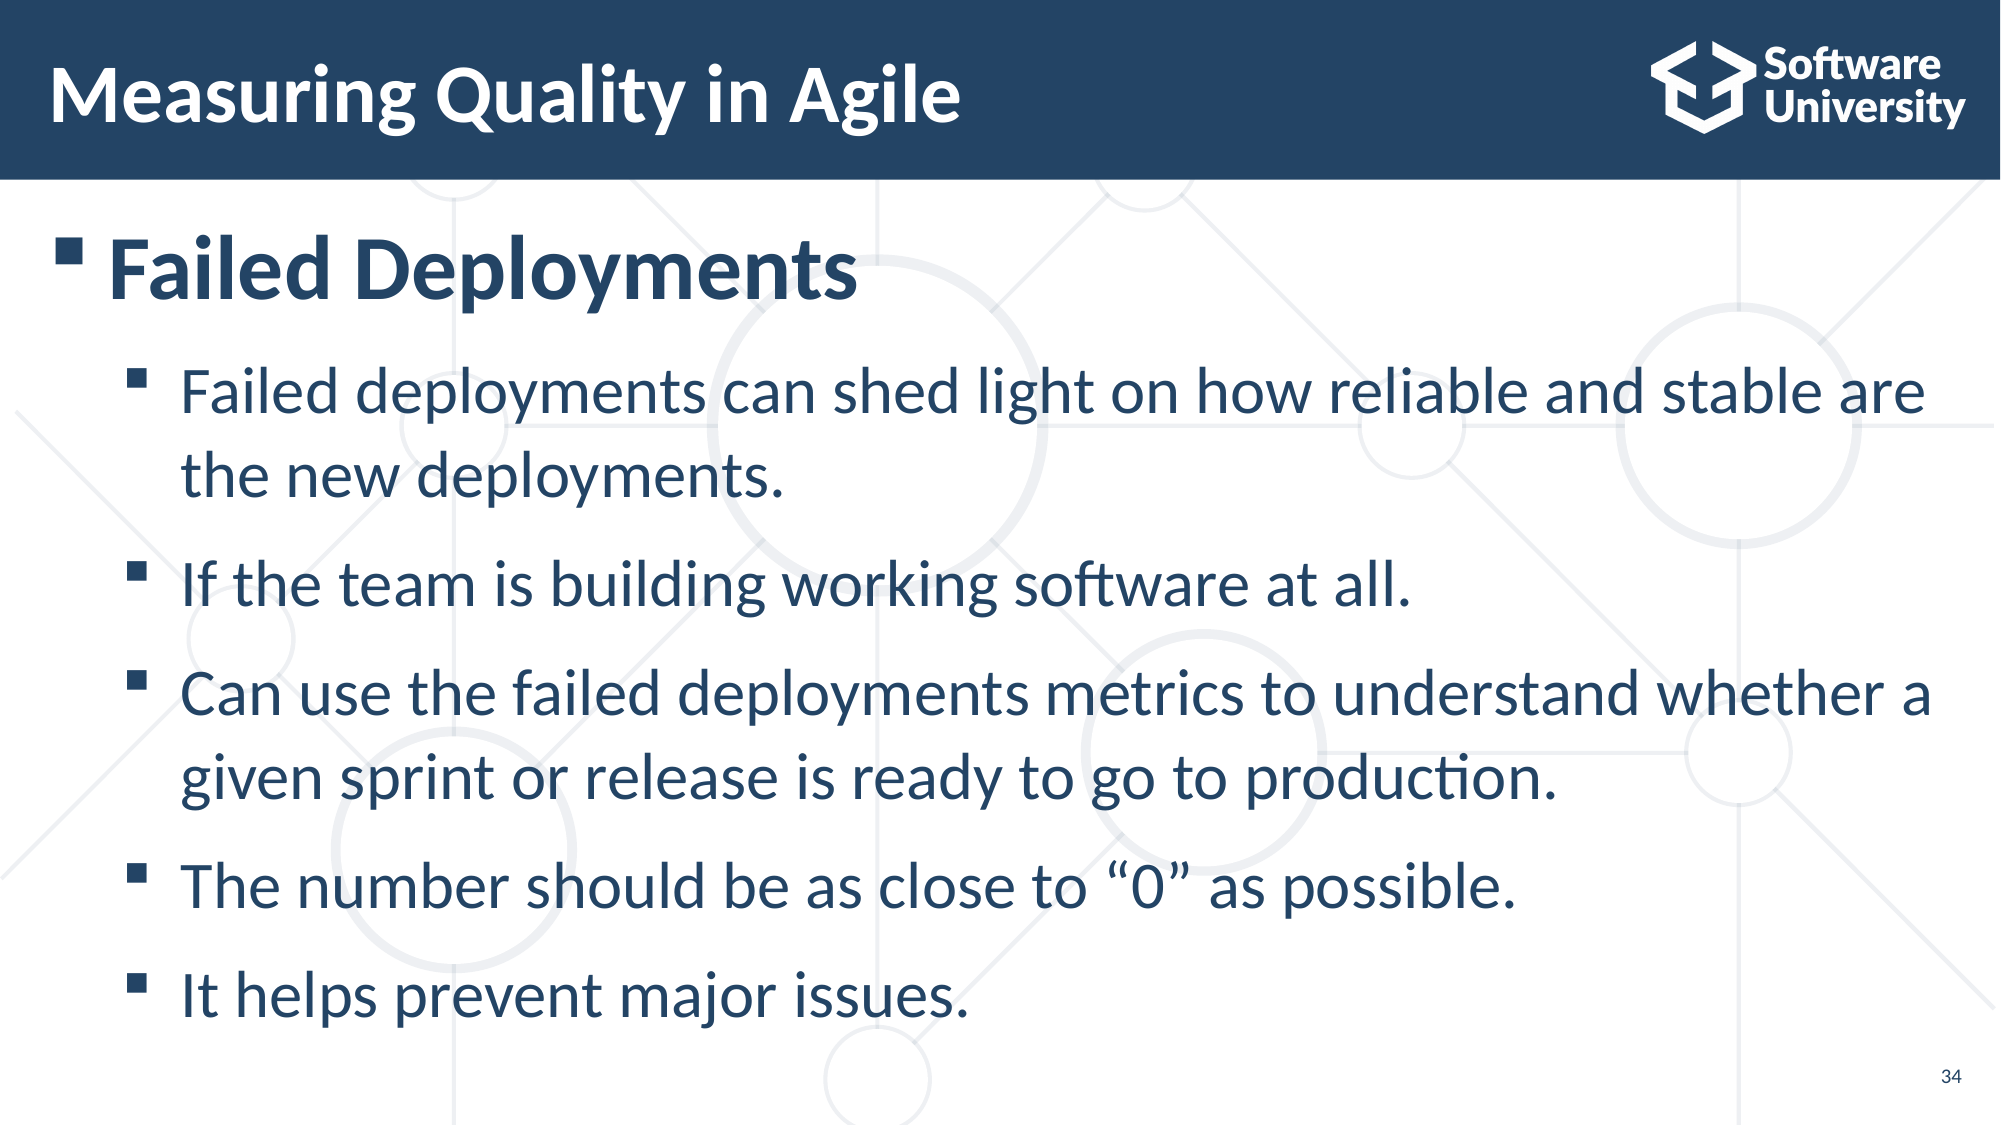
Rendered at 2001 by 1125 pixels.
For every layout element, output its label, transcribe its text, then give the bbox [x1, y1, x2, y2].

picture [1651, 41, 1966, 134]
list Failed Deployments Failed deployments can shed light on how reliable and stable are the new deployments. If the team is building working software at all. Can use the failed deployments metrics to understand whether a given sprint or release is ready to go to production. The number should be as close to “0” as possible. It helps prevent major issues. [31, 196, 1970, 1104]
title Measuring Quality in Agile [31, 16, 1625, 162]
slide_number 34 [1897, 1049, 1968, 1101]
